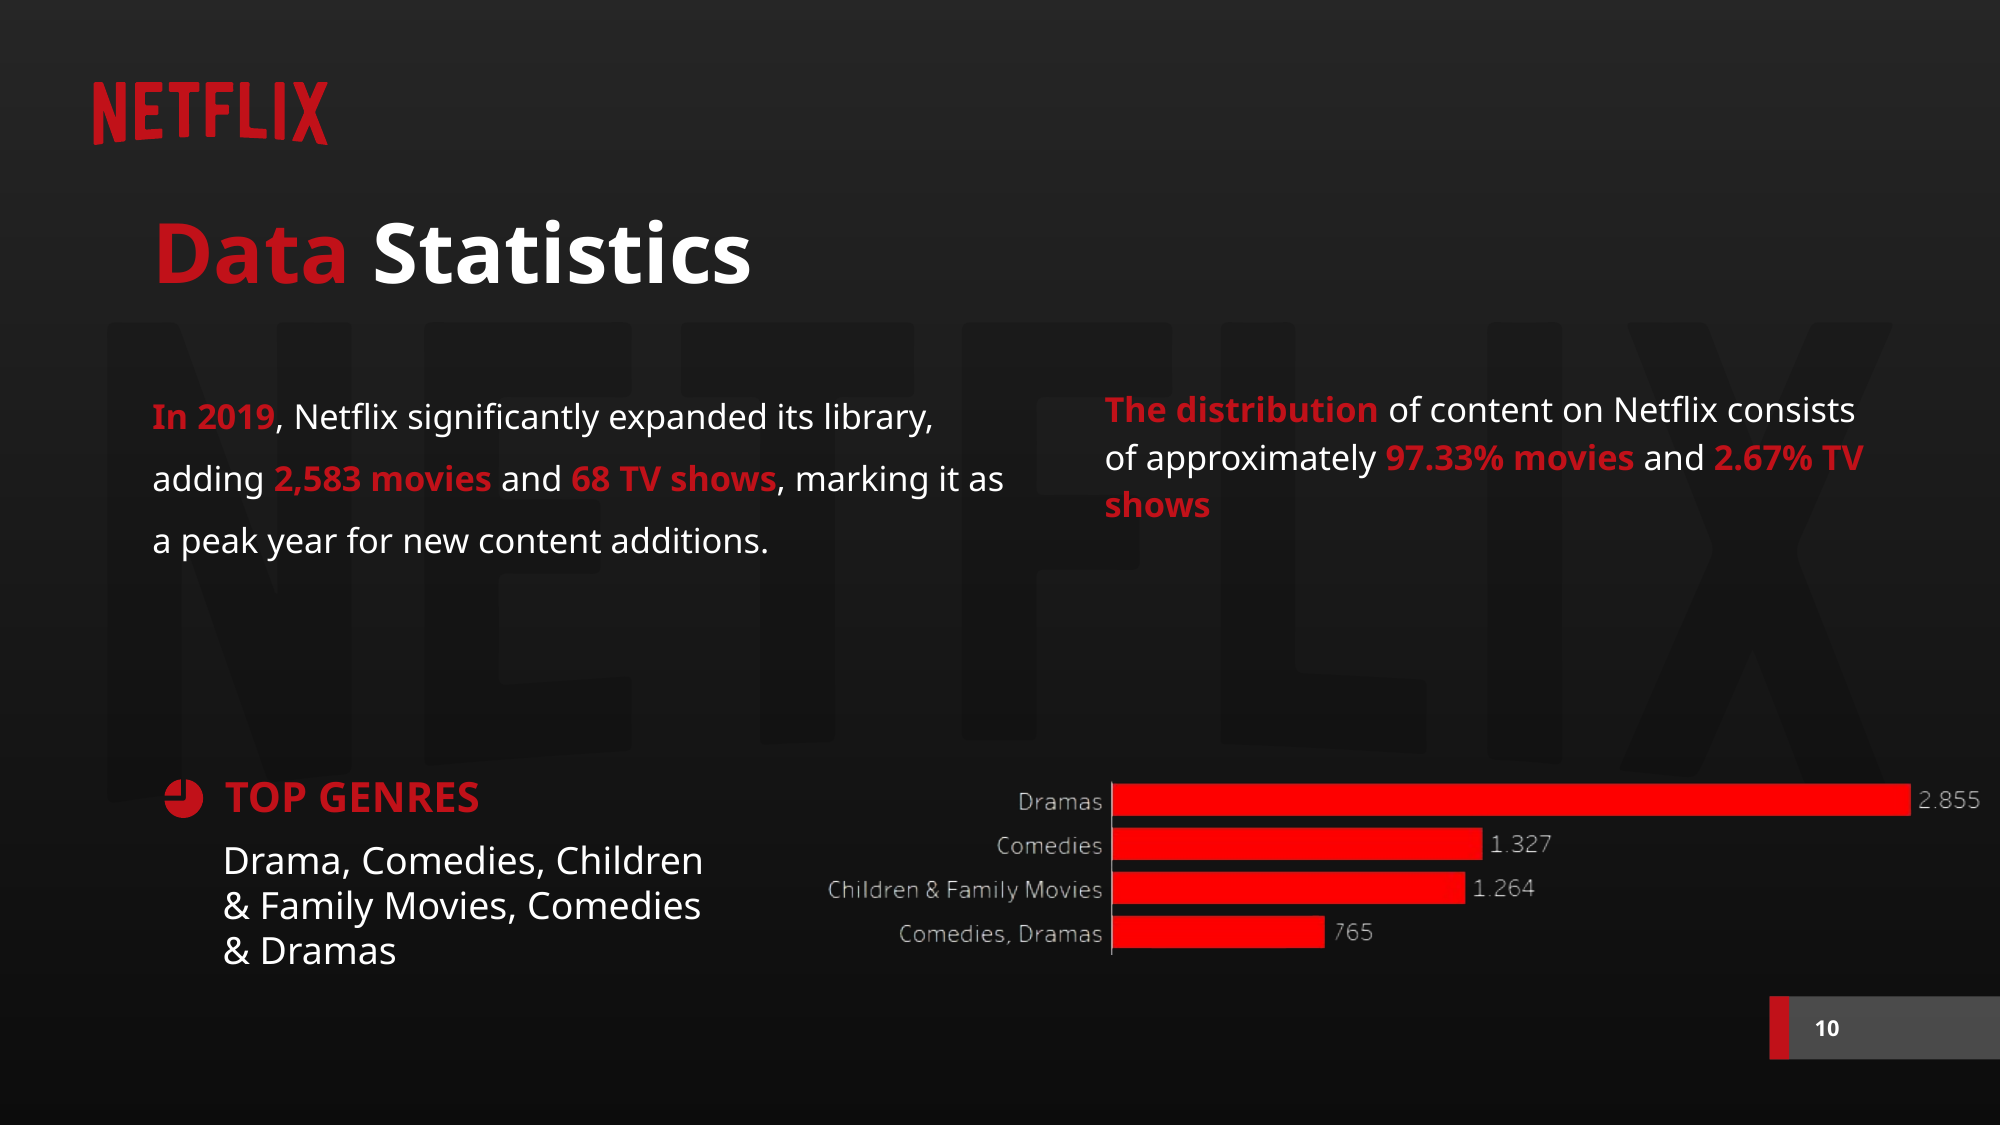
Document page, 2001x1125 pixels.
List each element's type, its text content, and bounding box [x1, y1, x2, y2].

title Data Statistics [137, 201, 1000, 311]
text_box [1769, 996, 2000, 1060]
picture [819, 763, 1986, 955]
text_box The distribution of content on Netflix consists of approximately 97.33% movies and 2.67% TV shows [1089, 367, 1910, 550]
list In 2019, Netflix significantly expanded its library, adding 2,583 movies and 68 TV shows, marking it as a peak year for new content additions. [137, 367, 1036, 1021]
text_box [93, 81, 329, 146]
